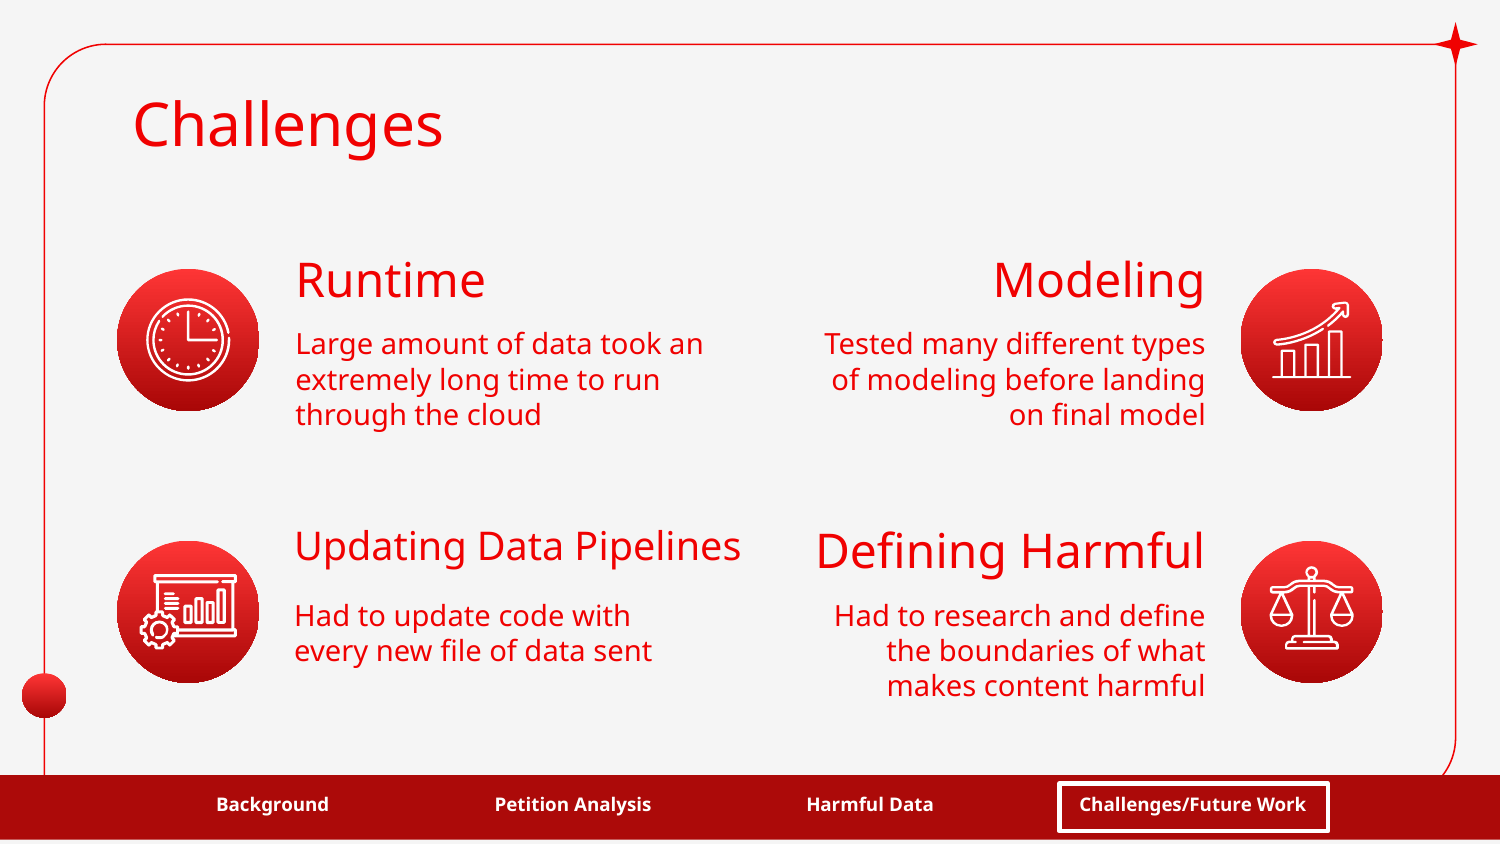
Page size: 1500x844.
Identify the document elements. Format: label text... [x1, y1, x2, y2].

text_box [1271, 301, 1352, 379]
title Modeling [778, 234, 1221, 311]
text_box [1240, 268, 1383, 412]
subtitle Had to update code with every new file of data sent [279, 583, 722, 718]
text_box [117, 268, 260, 412]
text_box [145, 298, 231, 382]
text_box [139, 573, 238, 650]
text_box [1269, 566, 1354, 650]
subtitle Large amount of data took an extremely long time to run through the cloud [280, 311, 723, 446]
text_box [163, 786, 1329, 822]
text_box [1240, 540, 1383, 683]
title Defining Harmful [778, 505, 1221, 583]
subtitle Had to research and define the boundaries of what makes content harmful [778, 583, 1221, 718]
title Challenges [117, 70, 1383, 148]
text_box [117, 540, 260, 683]
text_box [0, 775, 1500, 840]
title Runtime [280, 234, 723, 311]
subtitle Tested many different types of modeling before landing on final model [778, 311, 1221, 446]
title Updating Data Pipelines [279, 505, 778, 583]
